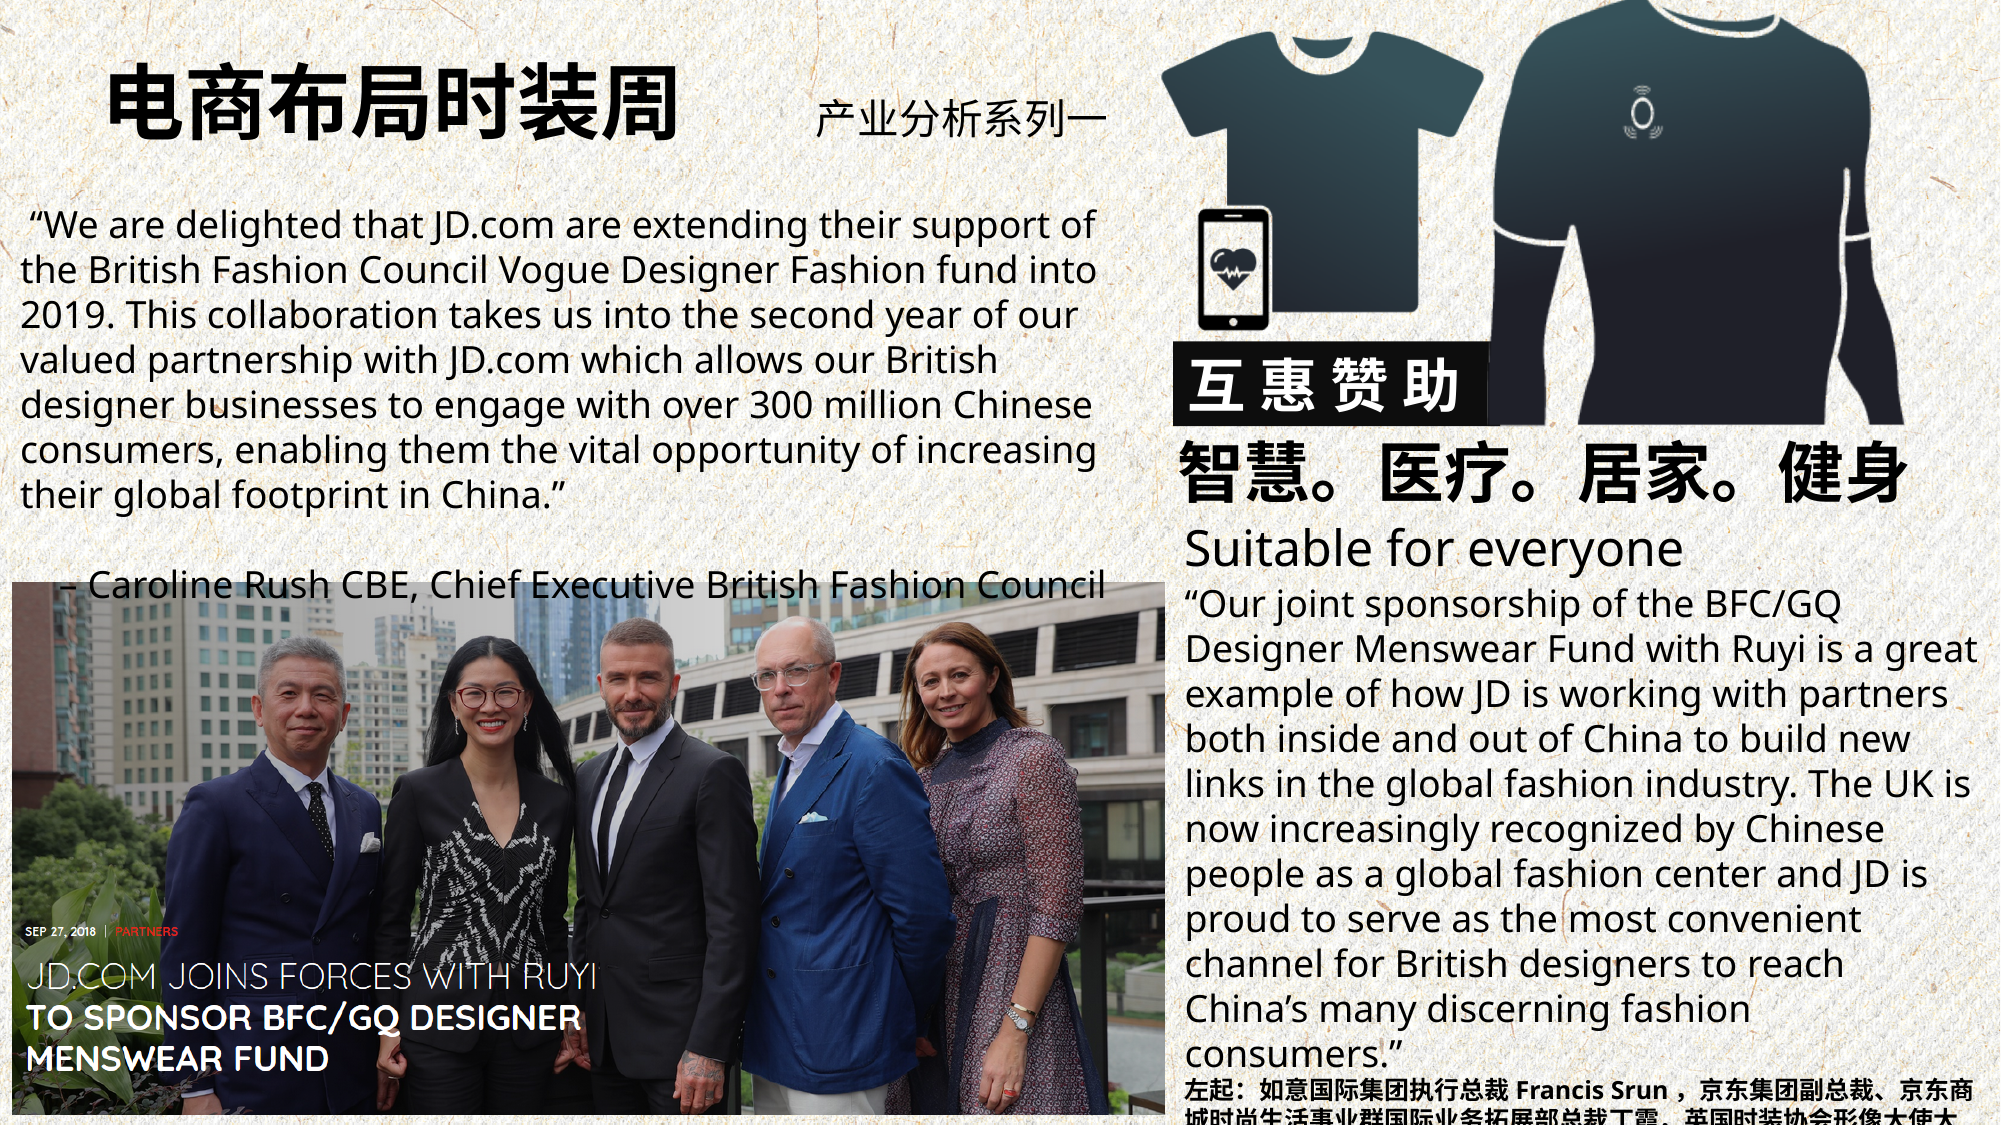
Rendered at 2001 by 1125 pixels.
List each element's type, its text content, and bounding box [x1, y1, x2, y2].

text_box “Our joint sponsorship of the BFC/GQ Designer Menswear Fund with Ruyi is a great example of how JD is working with partners both inside and out of China to build new links in the global fashion industry. The UK is now increasingly recognized by Chinese people as a global fashion center and JD is proud to serve as the most convenient channel for British designers to reach China’s many discerning fashion consumers.” 左起：如意国际集团执行总裁Francis Srun，京东集团副总裁、京东商城时尚生活事业群国际业务拓展部总裁丁霞，英国时装协会形像大使大卫·贝克汉姆，英国时装协会男装主席兼英国版《GQ》杂志主编Dylan Jones，英国时装协会首席执行官Caroline Rush [1169, 572, 1994, 1125]
text_box Suitable for everyone [1173, 517, 1921, 572]
text_box 互 惠 赞 助 [1173, 356, 1401, 427]
text_box 产业分析系列一 [423, 25, 1107, 150]
text_box “We are delighted that JD.com are extending their support of the British Fashion Council Vogue Designer Fashion fund into 2019. This collaboration takes us into the second year of our valued partnership with JD.com which allows our British designer businesses to engage with over 300 million Chinese consumers, enabling them the vital opportunity of increasing their global footprint in China.” – Caroline Rush CBE, Chief Executive British Fashion Council [5, 193, 1170, 614]
picture [0, 0, 2001, 1125]
text_box 智慧。医疗。居家。健身 [1170, 425, 1967, 517]
text_box 电商布局时装周 [0, 0, 931, 158]
